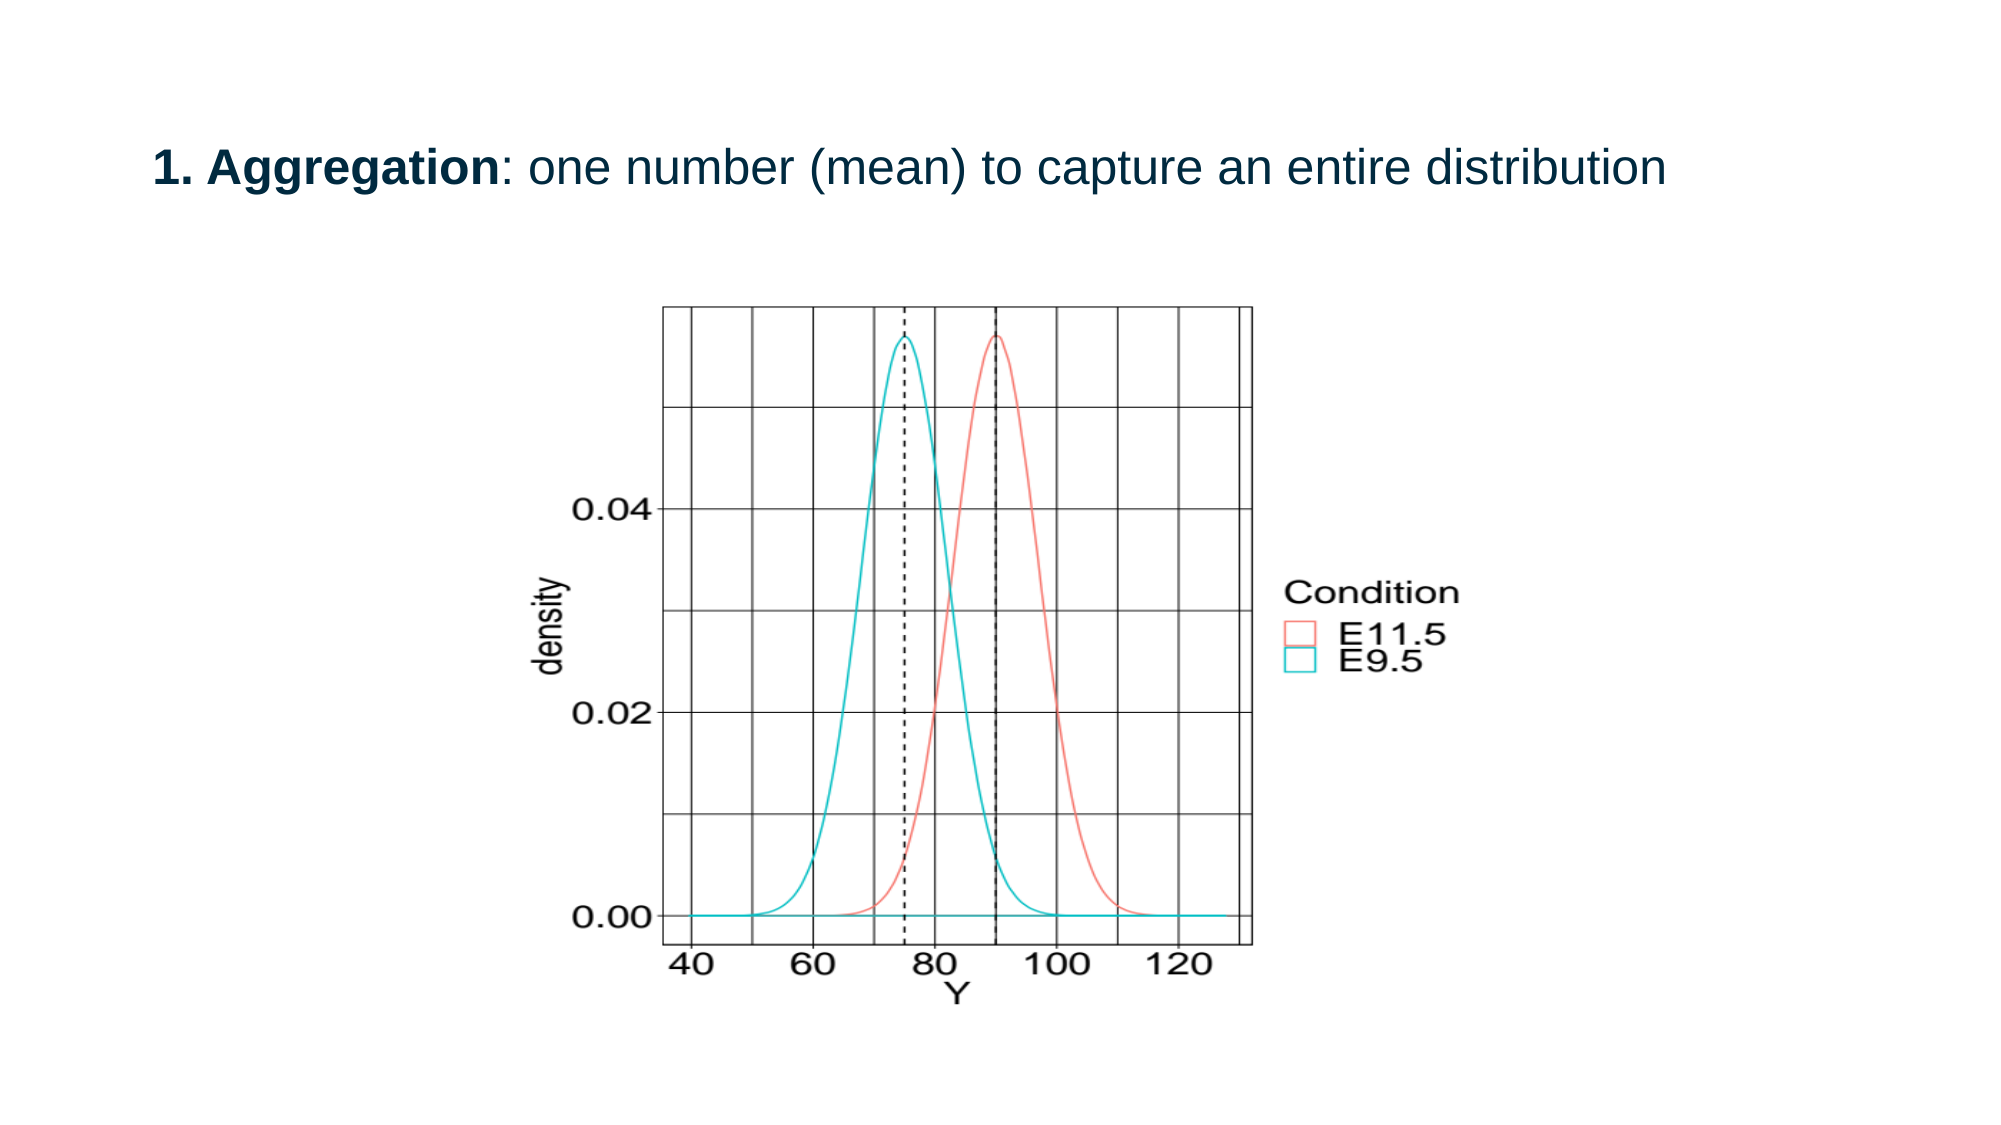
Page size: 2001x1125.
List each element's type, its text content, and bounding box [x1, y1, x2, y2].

title 1. Aggregation: one number (mean) to capture an entire distribution [137, 59, 1863, 278]
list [137, 299, 1863, 1014]
